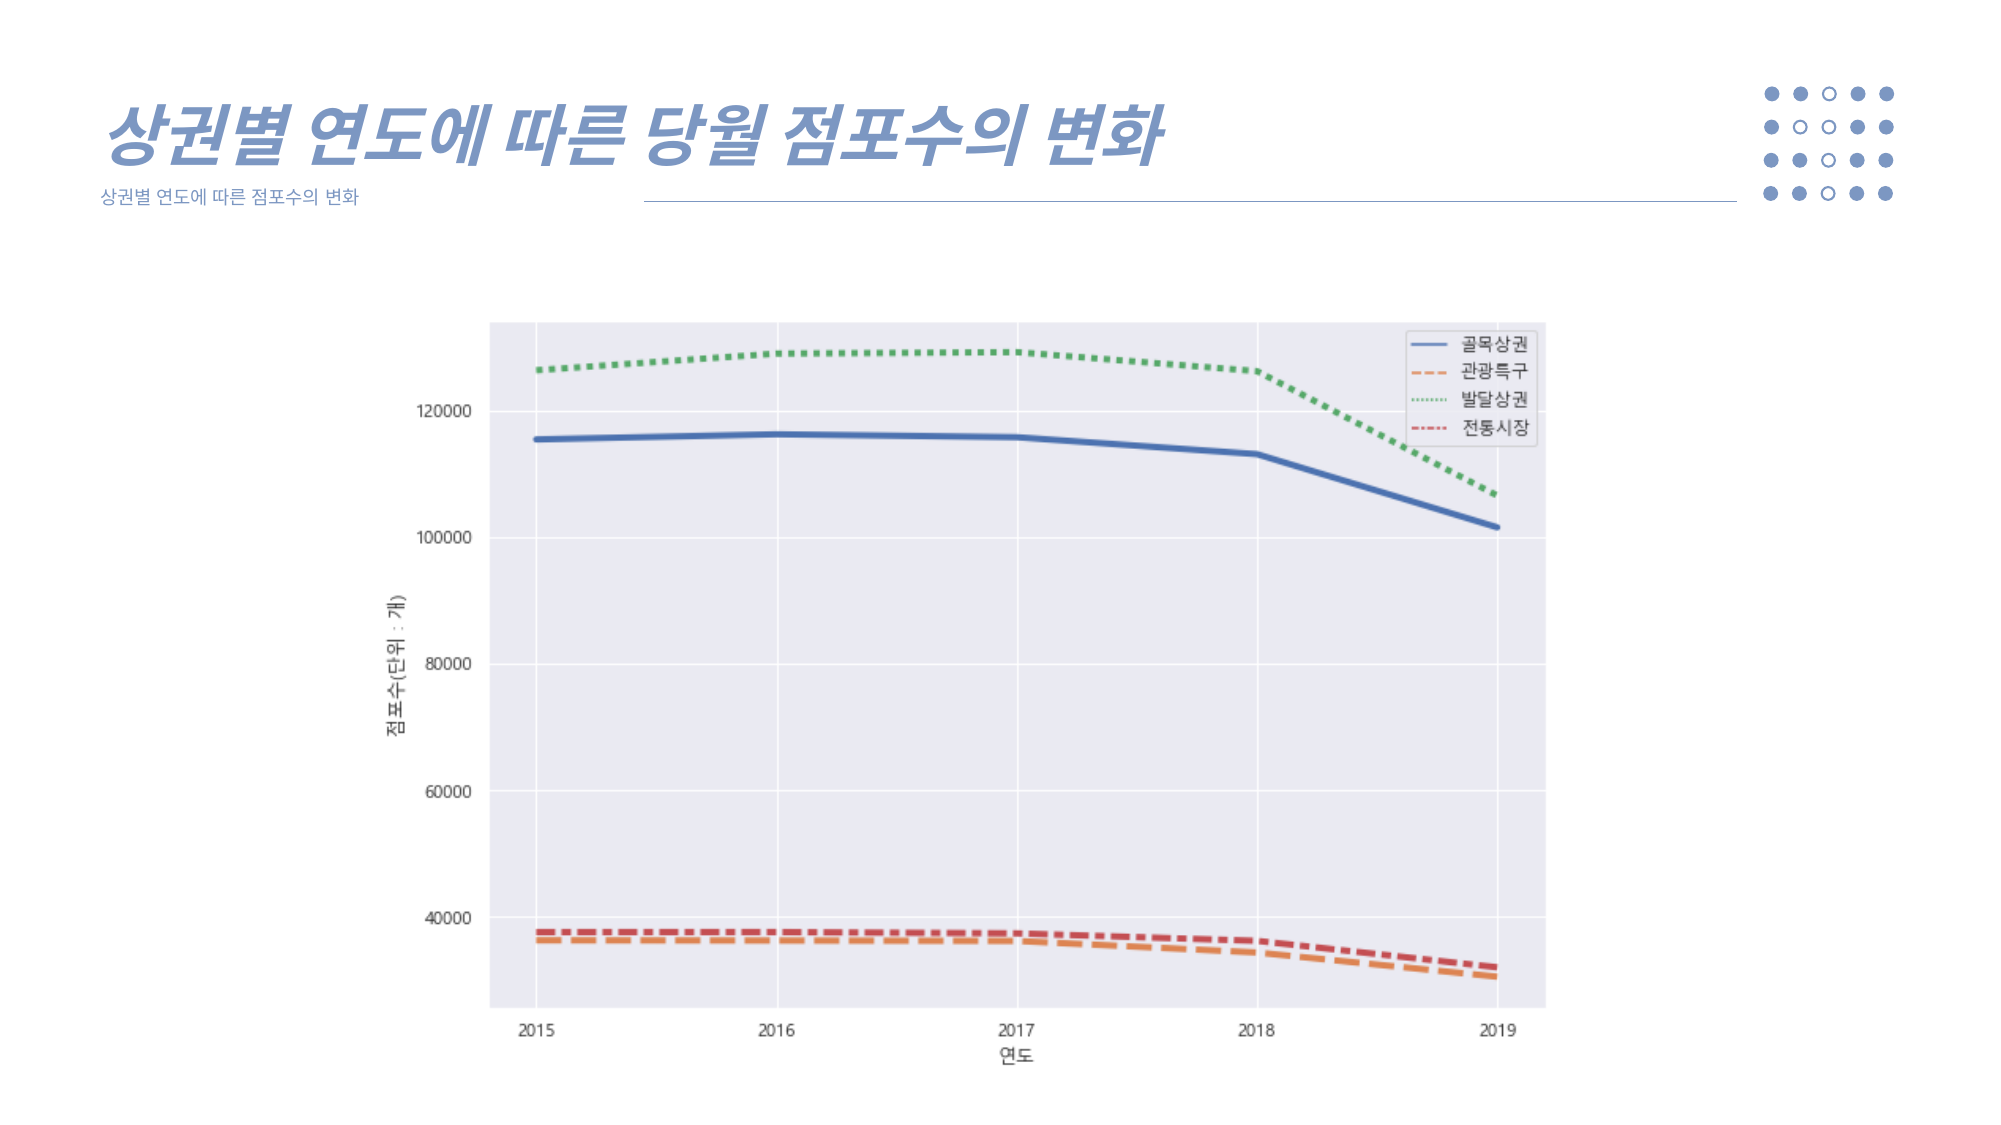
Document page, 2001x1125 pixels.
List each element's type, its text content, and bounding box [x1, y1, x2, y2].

text_box [1877, 185, 1893, 201]
text_box [1793, 86, 1809, 102]
text_box [1763, 185, 1779, 201]
text_box [1792, 152, 1808, 168]
text_box [1878, 119, 1894, 135]
text_box [1849, 152, 1865, 168]
text_box [1820, 185, 1836, 201]
text_box [1821, 152, 1837, 168]
text_box [1879, 86, 1895, 102]
text_box [1849, 185, 1865, 201]
text_box [1878, 152, 1894, 168]
text_box [1764, 86, 1780, 102]
text_box [1850, 86, 1866, 102]
text_box 상권별 연도에 따른 당월 점포수의 변화 상권별 연도에 따른 점포수의 변화 [85, 46, 1364, 216]
text_box [1821, 86, 1837, 102]
text_box [1791, 185, 1807, 201]
text_box [1821, 119, 1837, 135]
text_box [1850, 119, 1866, 135]
text_box [1792, 119, 1808, 135]
text_box [1764, 119, 1780, 135]
picture [317, 212, 1682, 1122]
text_box [1763, 152, 1779, 168]
